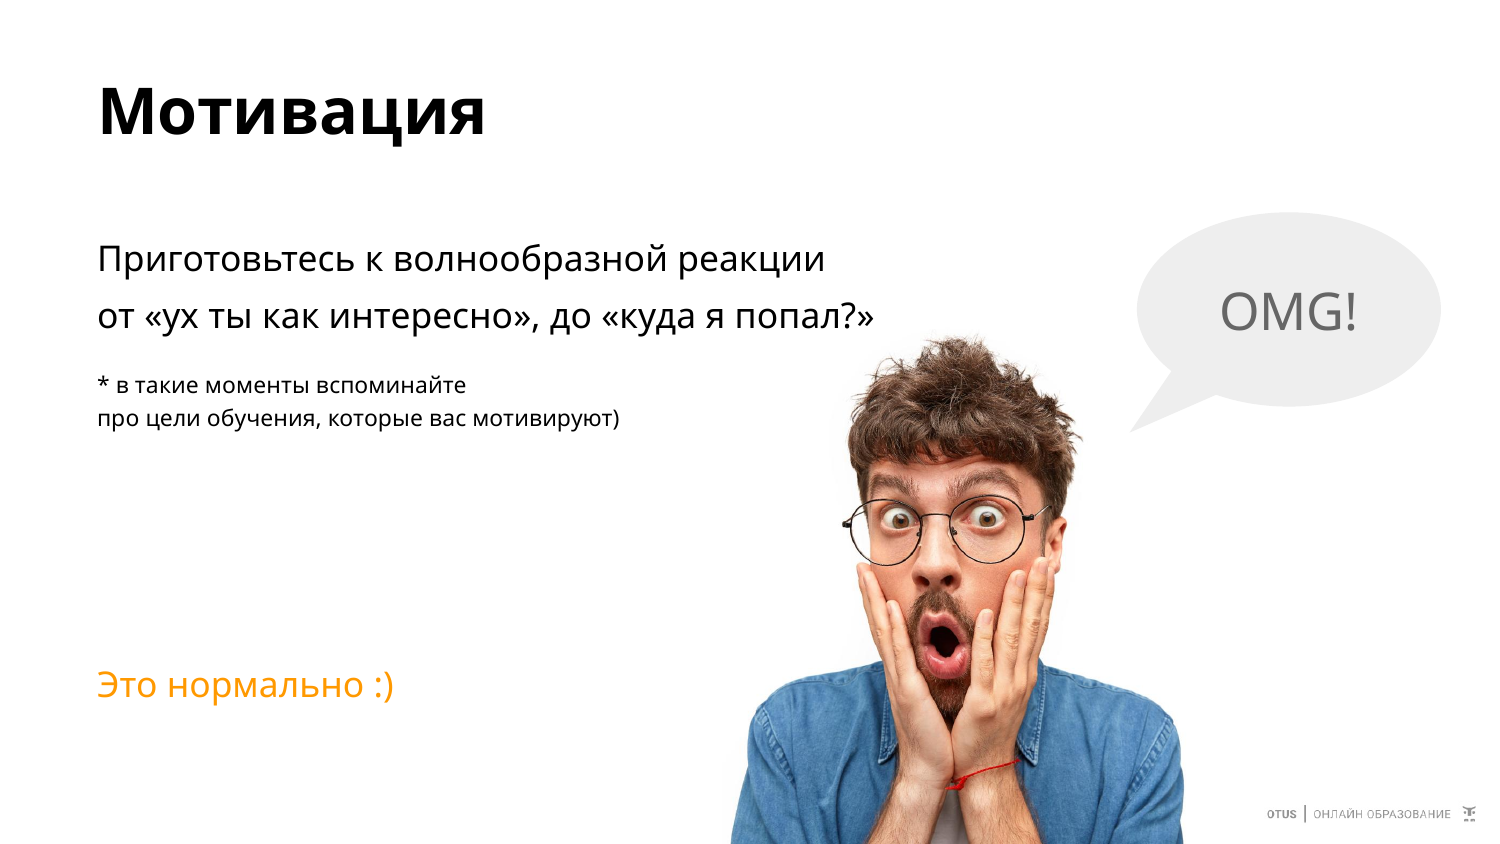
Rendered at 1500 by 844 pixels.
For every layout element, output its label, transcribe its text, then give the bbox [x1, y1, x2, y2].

title Мотивация [82, 54, 1480, 216]
text_box * в такие моменты вспоминайте про цели обучения, которые вас мотивируют) [82, 355, 707, 447]
text_box OMG! [1153, 212, 1441, 407]
text_box Это нормально :) [82, 638, 575, 720]
list Приготовьтесь к волнообразной реакции от «ух ты как интересно», до «куда я попал?» [82, 212, 1153, 388]
picture [0, 0, 1500, 844]
